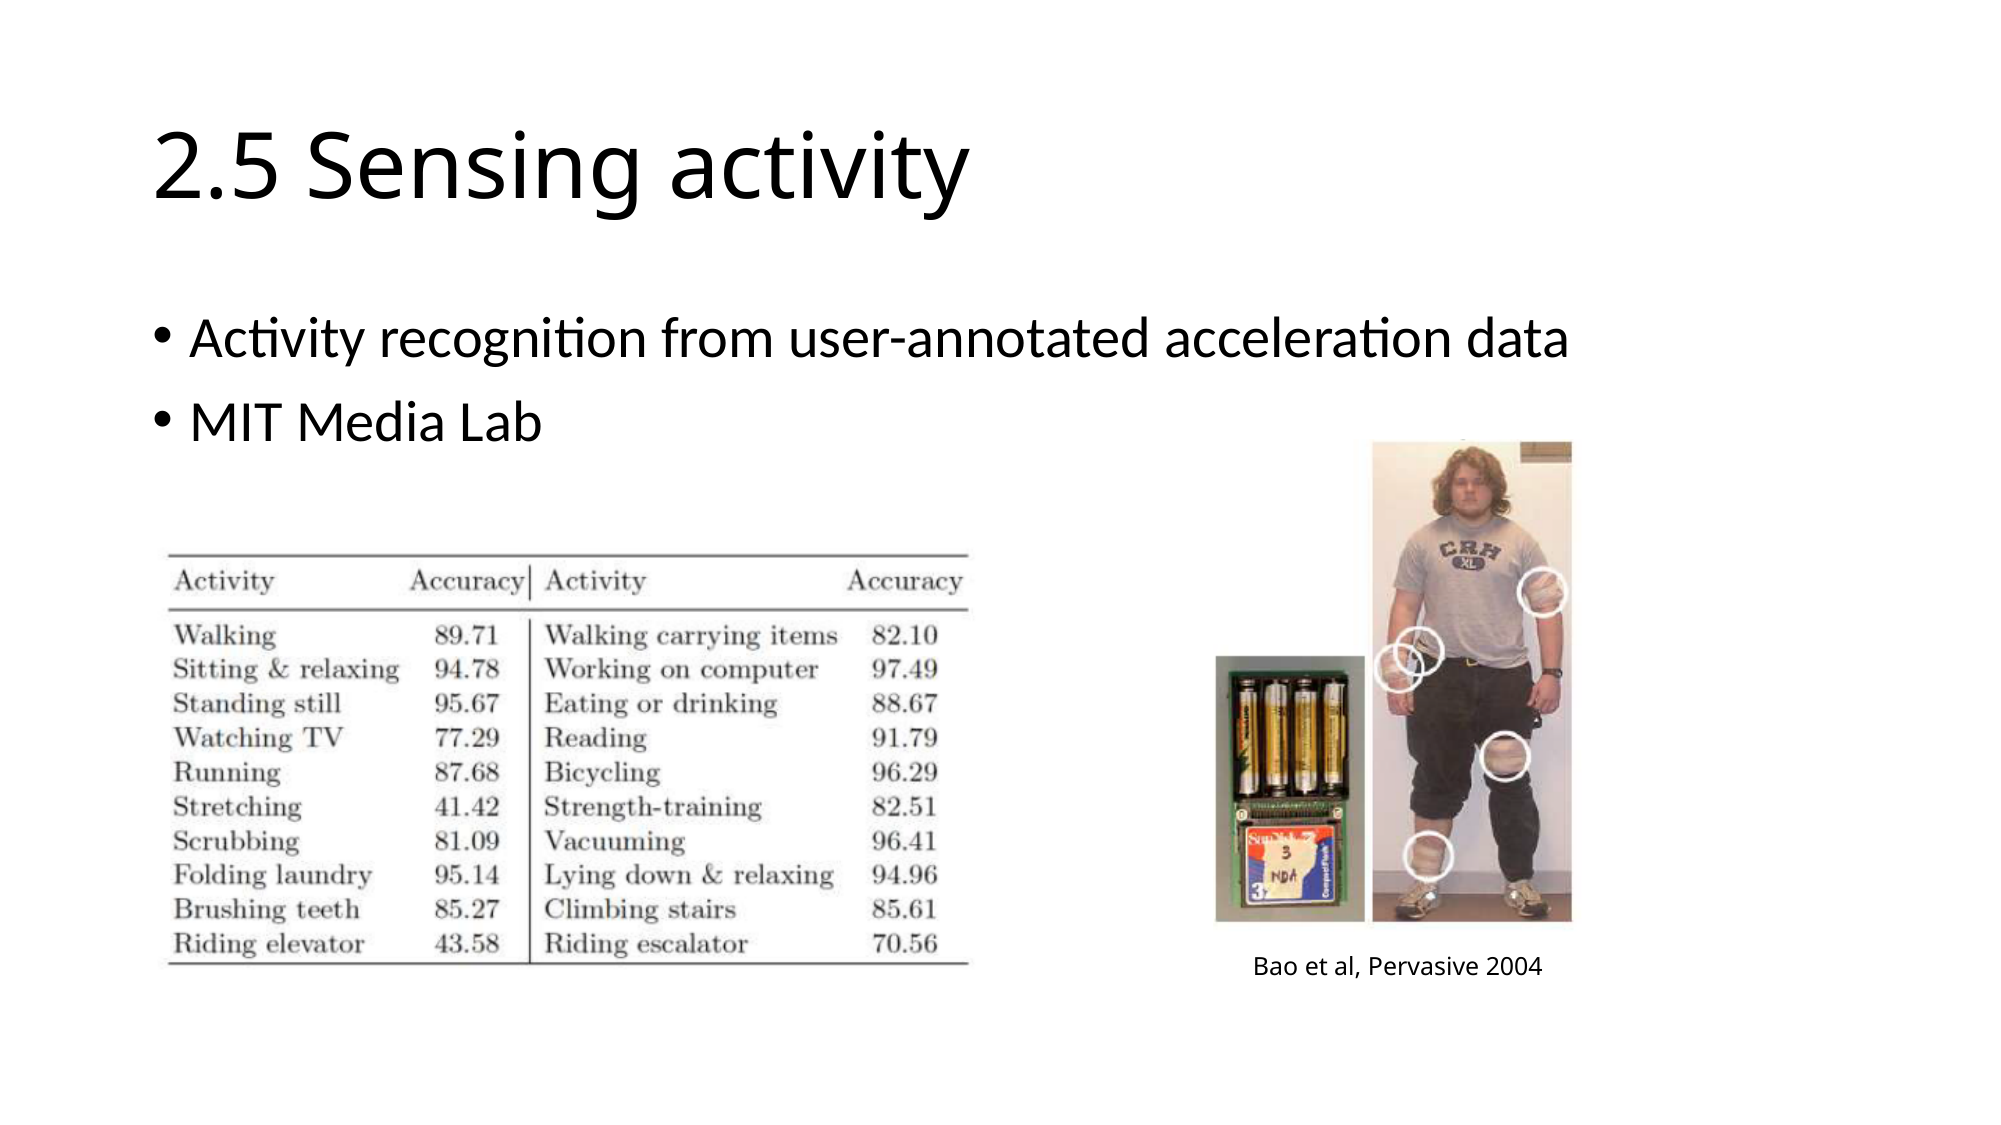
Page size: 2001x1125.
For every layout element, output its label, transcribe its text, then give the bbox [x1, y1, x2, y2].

text_box Bao et al, Pervasive 2004 [1238, 944, 1558, 988]
title 2.5 Sensing activity [137, 59, 1863, 278]
picture [1213, 439, 1583, 944]
list Activity recognition from user-annotated acceleration data MIT Media Lab [137, 299, 1863, 1014]
picture [151, 534, 1058, 989]
